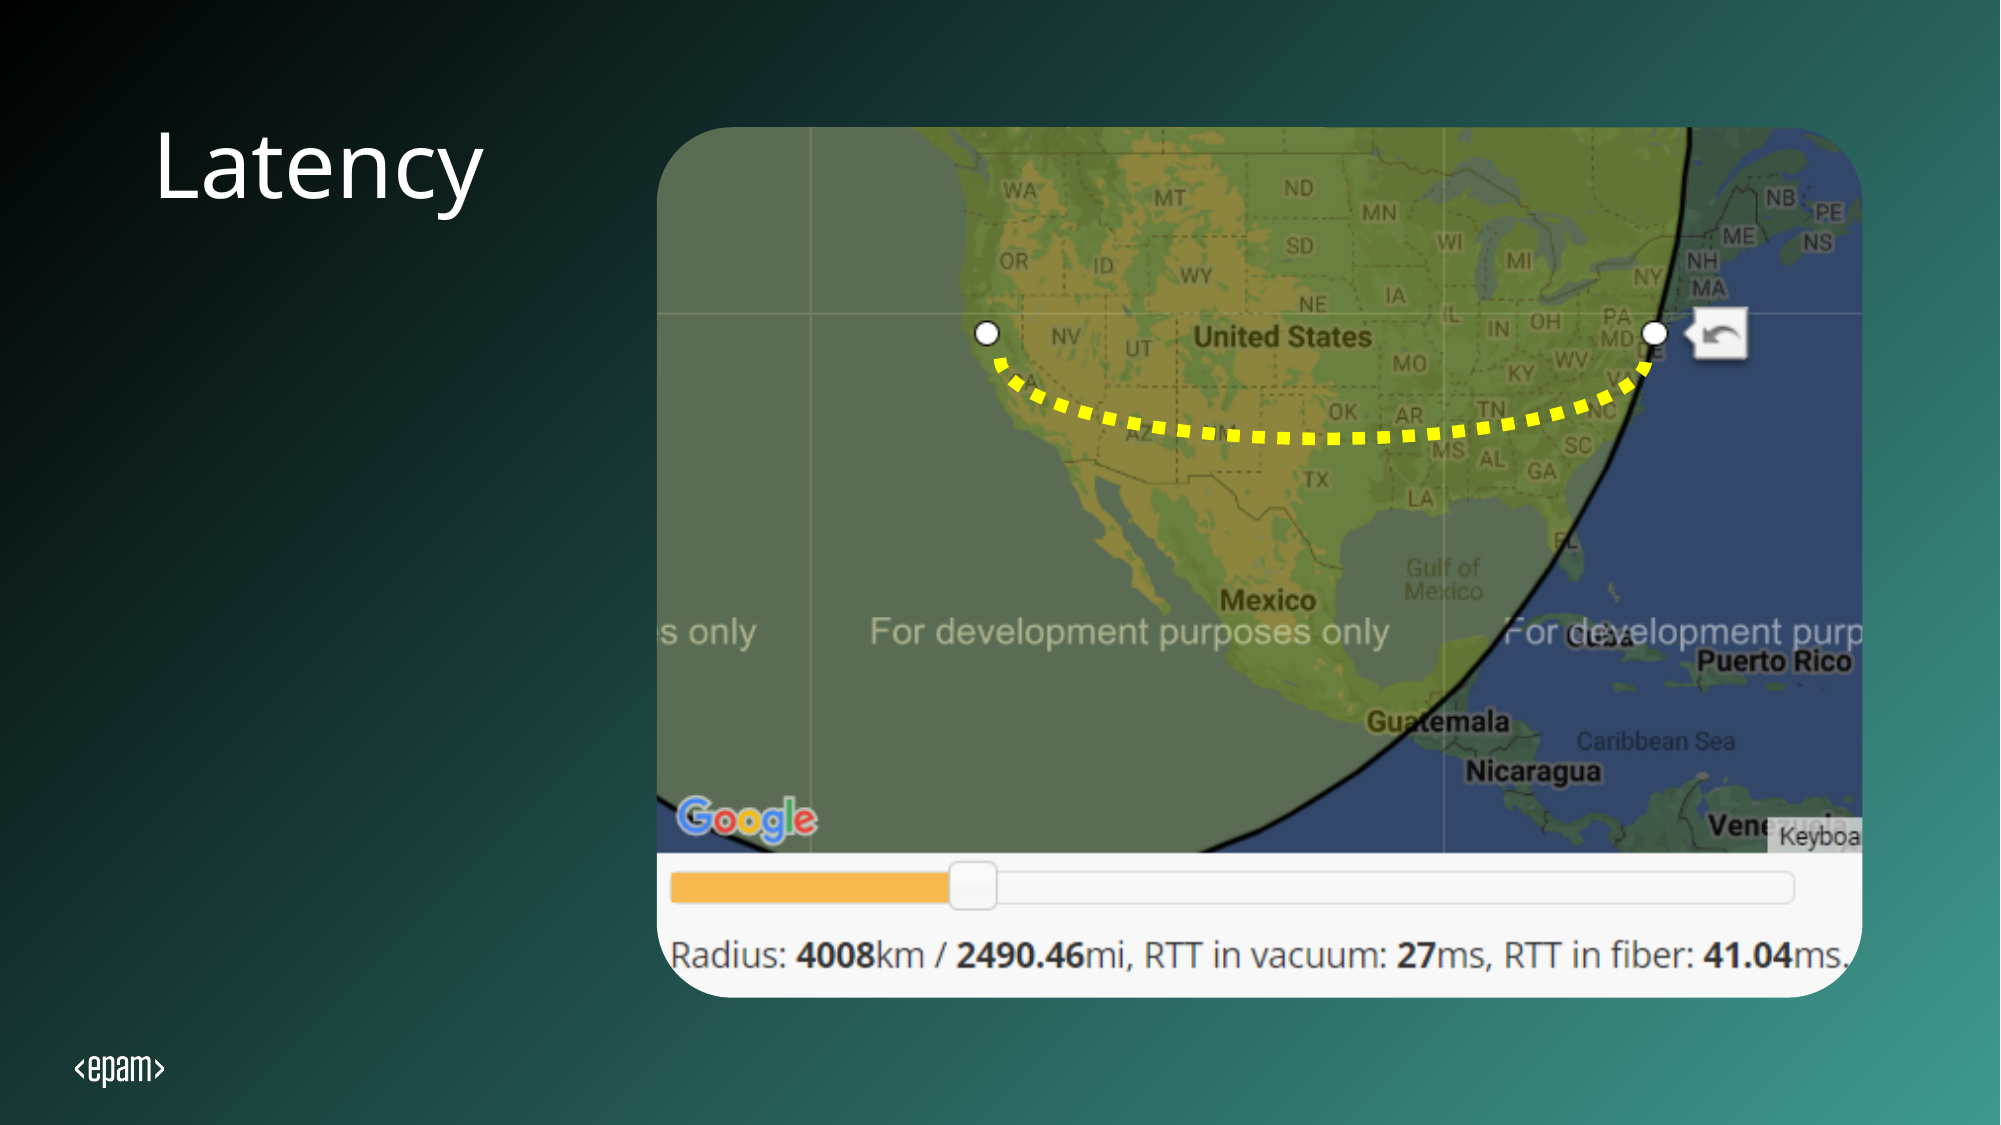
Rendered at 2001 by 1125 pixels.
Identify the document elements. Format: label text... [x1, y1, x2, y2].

picture [75, 1056, 164, 1088]
title Latency [137, 59, 1863, 278]
picture [656, 127, 1863, 998]
